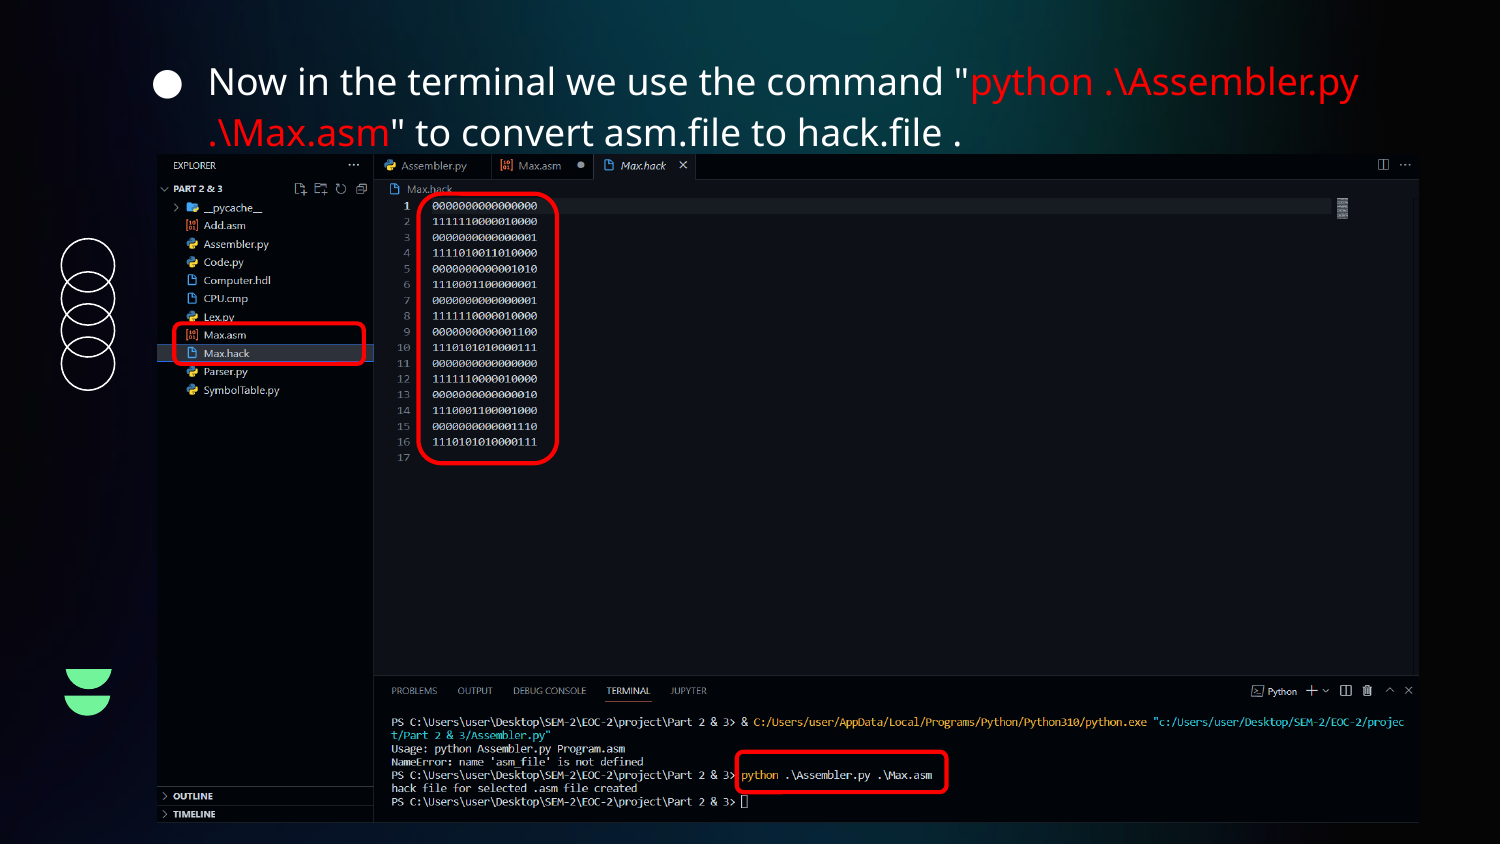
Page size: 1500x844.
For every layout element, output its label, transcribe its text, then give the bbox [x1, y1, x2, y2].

picture [0, 0, 1500, 844]
list Now in the terminal we use the command "python .\Assembler.py .\Max.asm" to convert asm.file to hack.file . [117, 35, 1383, 179]
